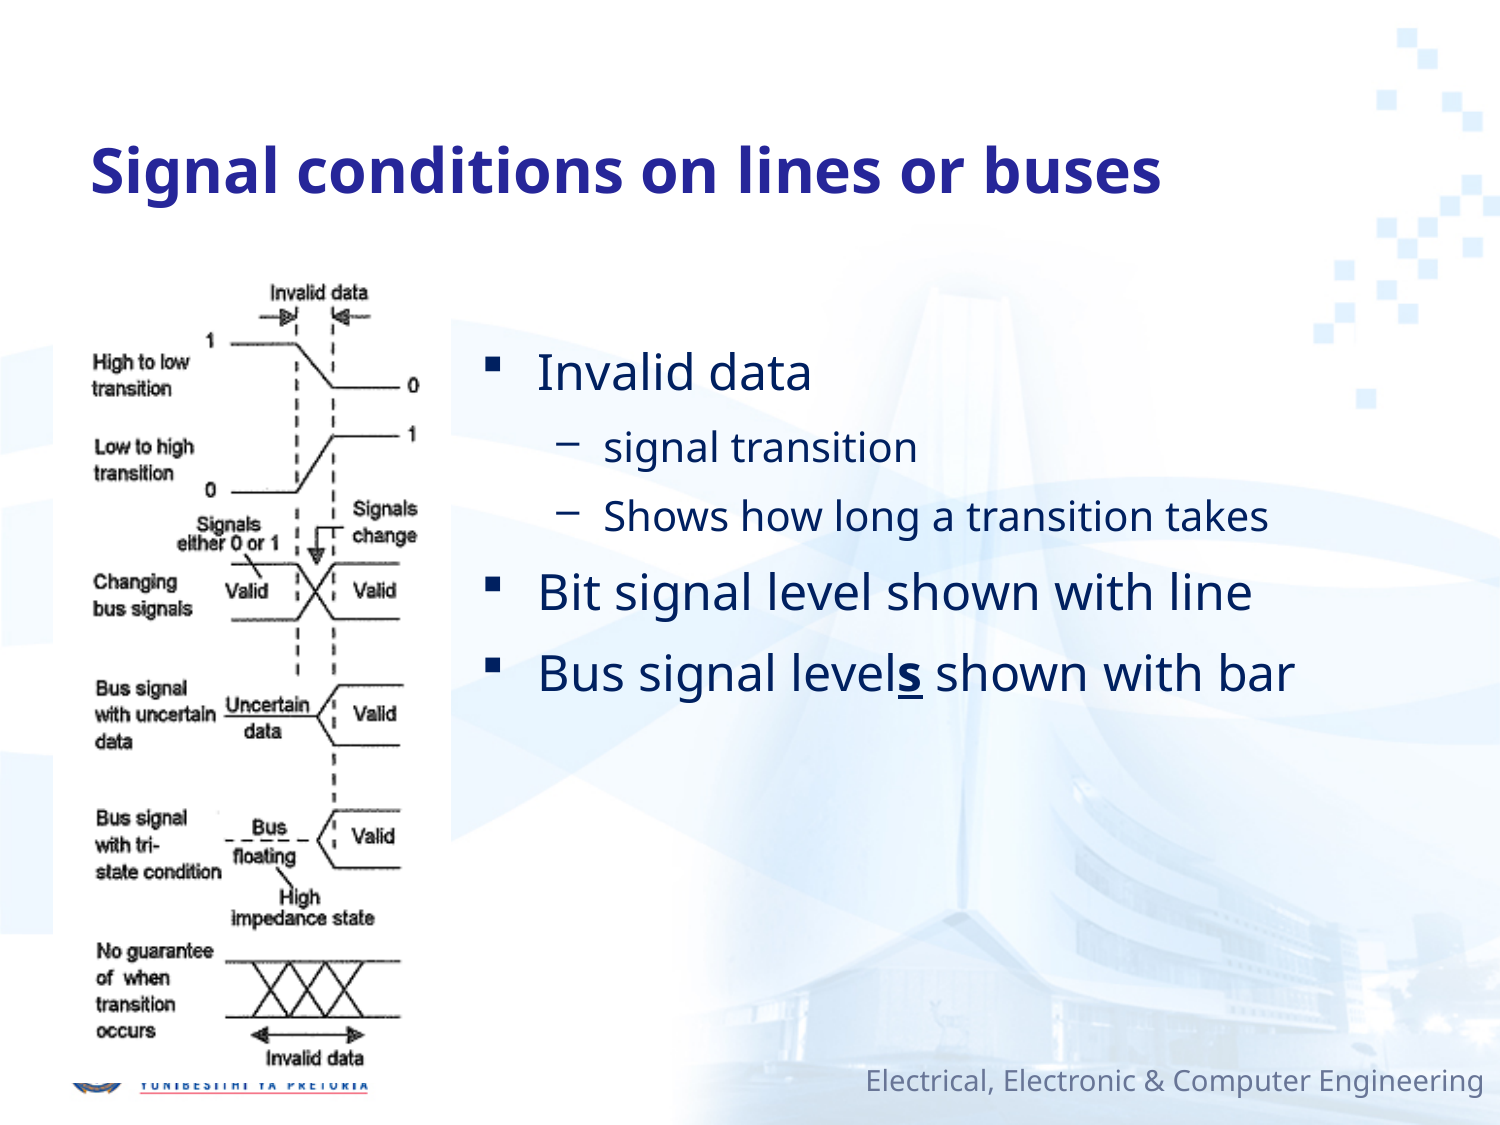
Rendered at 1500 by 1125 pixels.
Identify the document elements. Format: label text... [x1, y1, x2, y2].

picture [0, 0, 1500, 1125]
list Invalid data signal transition Shows how long a transition takes Bit signal level shown with line Bus signal levels shown with bar [466, 324, 1363, 1000]
title Signal conditions on lines or buses [75, 75, 1350, 263]
